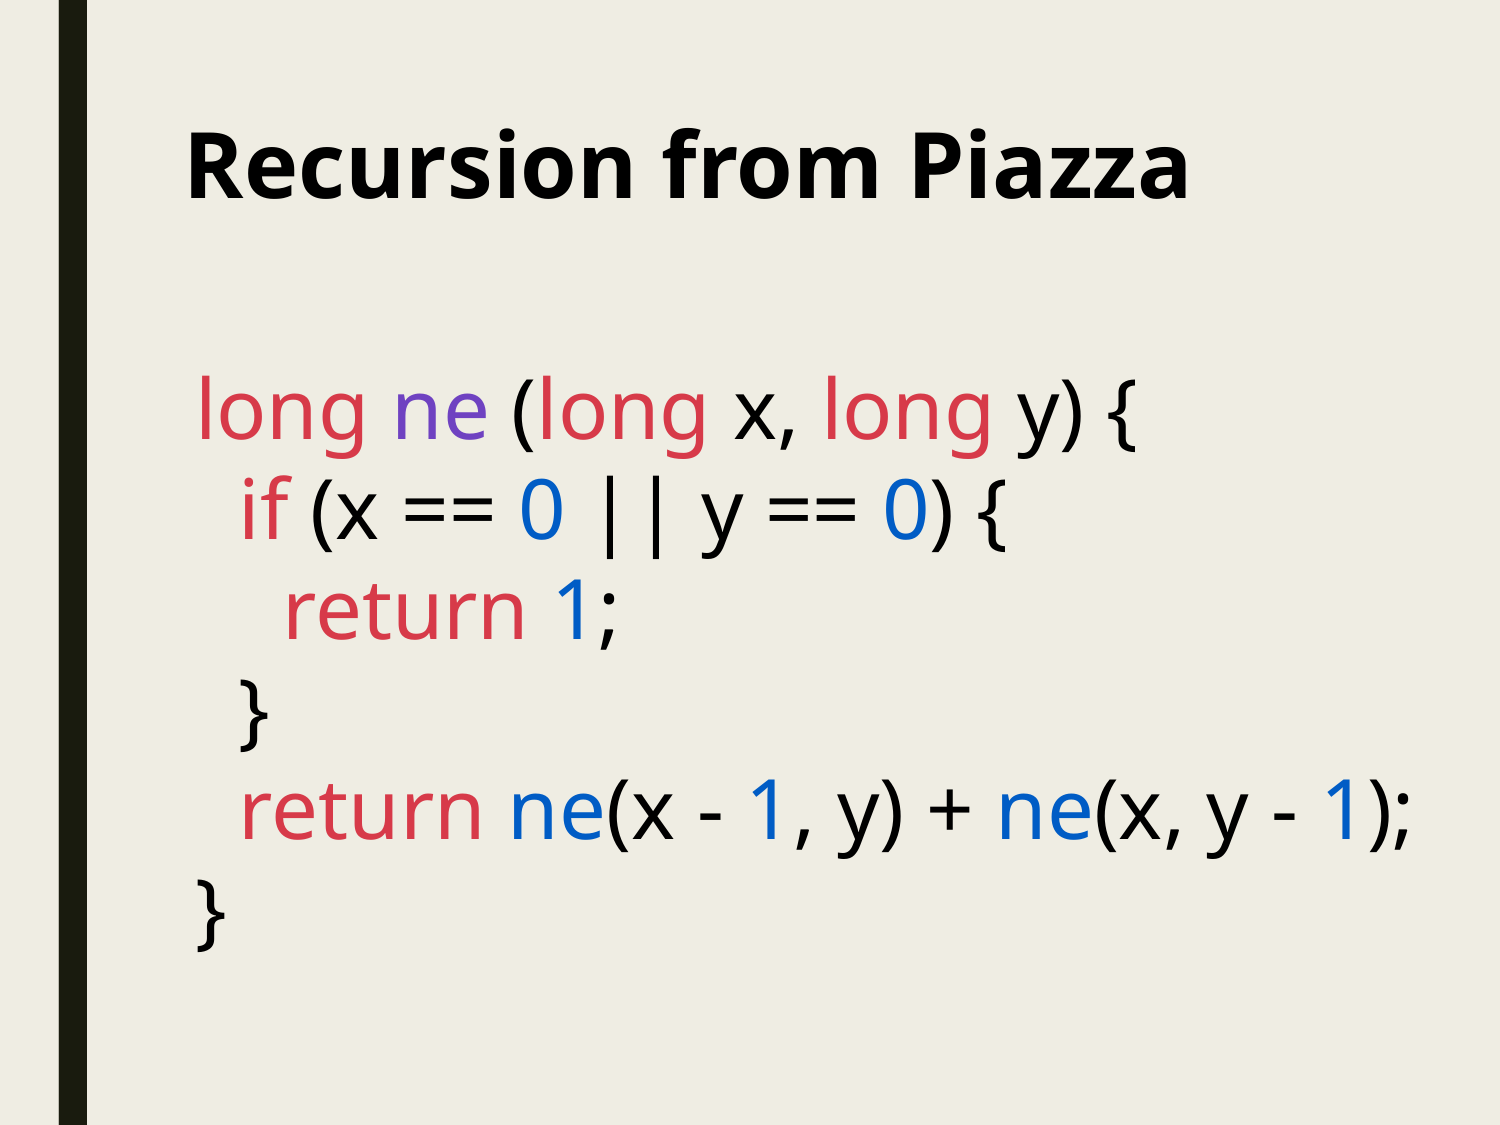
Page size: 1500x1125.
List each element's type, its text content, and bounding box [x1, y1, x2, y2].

title Recursion from Piazza [168, 112, 1351, 357]
text_box long ne (long x, long y) { if (x == 0 || y == 0) { return 1; } return ne(x - 1, y) + ne(x, y - 1); } [180, 348, 1464, 964]
